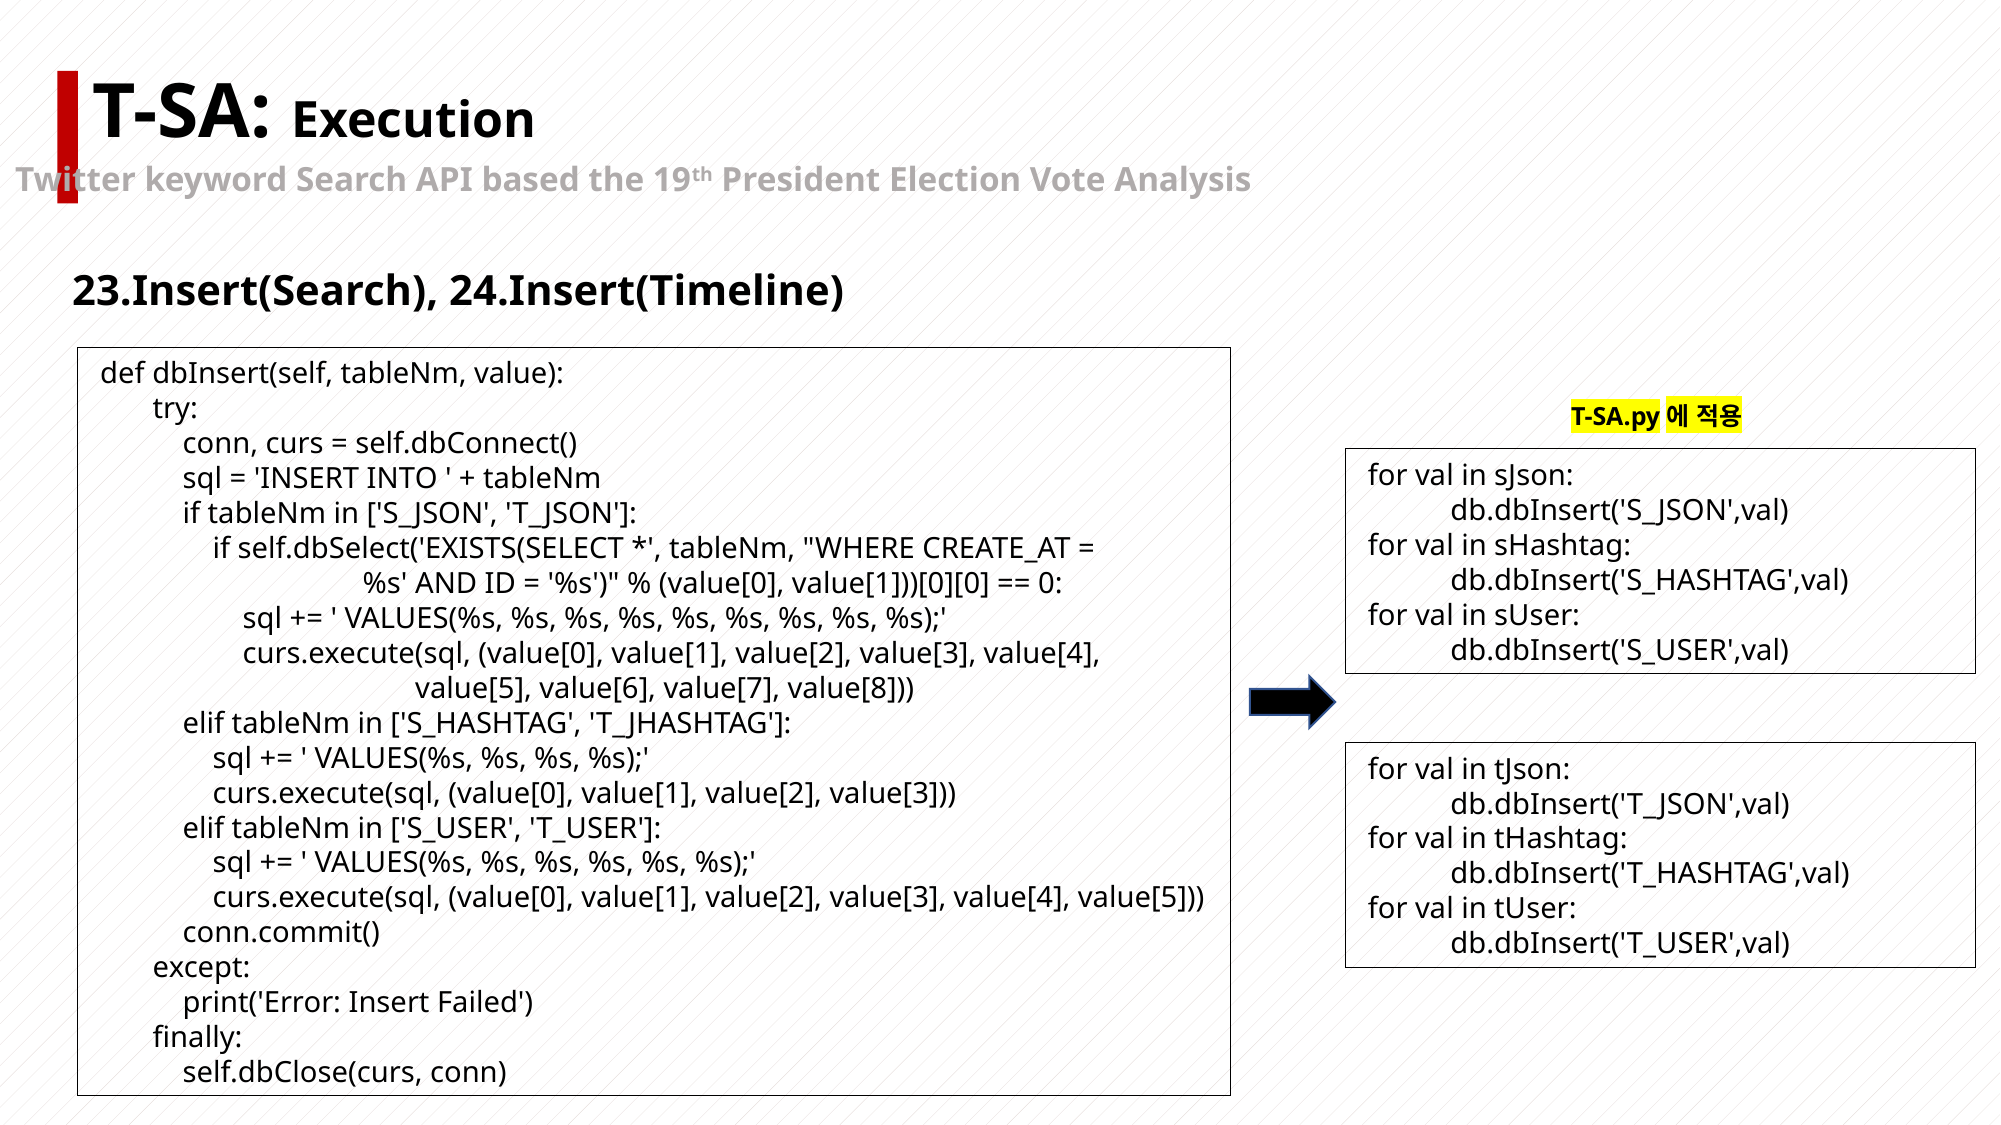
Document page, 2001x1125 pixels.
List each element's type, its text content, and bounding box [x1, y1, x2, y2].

text_box for val in sJson: db.dbInsert('S_JSON',val) for val in sHashtag: db.dbInsert('S_HASHTAG',val) for val in sUser: db.dbInsert('S_USER',val) [1345, 448, 1976, 674]
text_box 23.Insert(Search), 24.Insert(Timeline) [57, 256, 1826, 321]
text_box T-SA.py에 적용 [1556, 392, 1765, 438]
text_box T-SA: Execution [77, 54, 1231, 150]
text_box def dbInsert(self, tableNm, value): try: conn, curs = self.dbConnect() sql = 'INSERT INTO ' + tableNm if tableNm in ['S_JSON', 'T_JSON']: if self.dbSelect('EXISTS(SELECT *', tableNm, "WHERE CREATE_AT = %s' AND ID = '%s')" % (value[0], value[1]))[0][0] == 0: sql += ' VALUES(%s, %s, %s, %s, %s, %s, %s, %s, %s);' curs.execute(sql, (value[0], value[1], value[2], value[3], value[4], value[5], value[6], value[7], value[8])) elif tableNm in ['S_HASHTAG', 'T_JHASHTAG']: sql += ' VALUES(%s, %s, %s, %s);' curs.execute(sql, (value[0], value[1], value[2], value[3])) elif tableNm in ['S_USER', 'T_USER']: sql += ' VALUES(%s, %s, %s, %s, %s, %s);' curs.execute(sql, (value[0], value[1], value[2], value[3], value[4], value[5])) conn.commit() except: print('Error: Insert Failed') finally: self.dbClose(curs, conn) [77, 347, 1231, 1096]
text_box [56, 70, 77, 150]
text_box for val in tJson: db.dbInsert('T_JSON',val) for val in tHashtag: db.dbInsert('T_HASHTAG',val) for val in tUser: db.dbInsert('T_USER',val) [1345, 742, 1976, 968]
text_box [1248, 673, 1337, 731]
text_box Twitter keyword Search API based the 19th President Election Vote Analysis [0, 150, 1268, 205]
